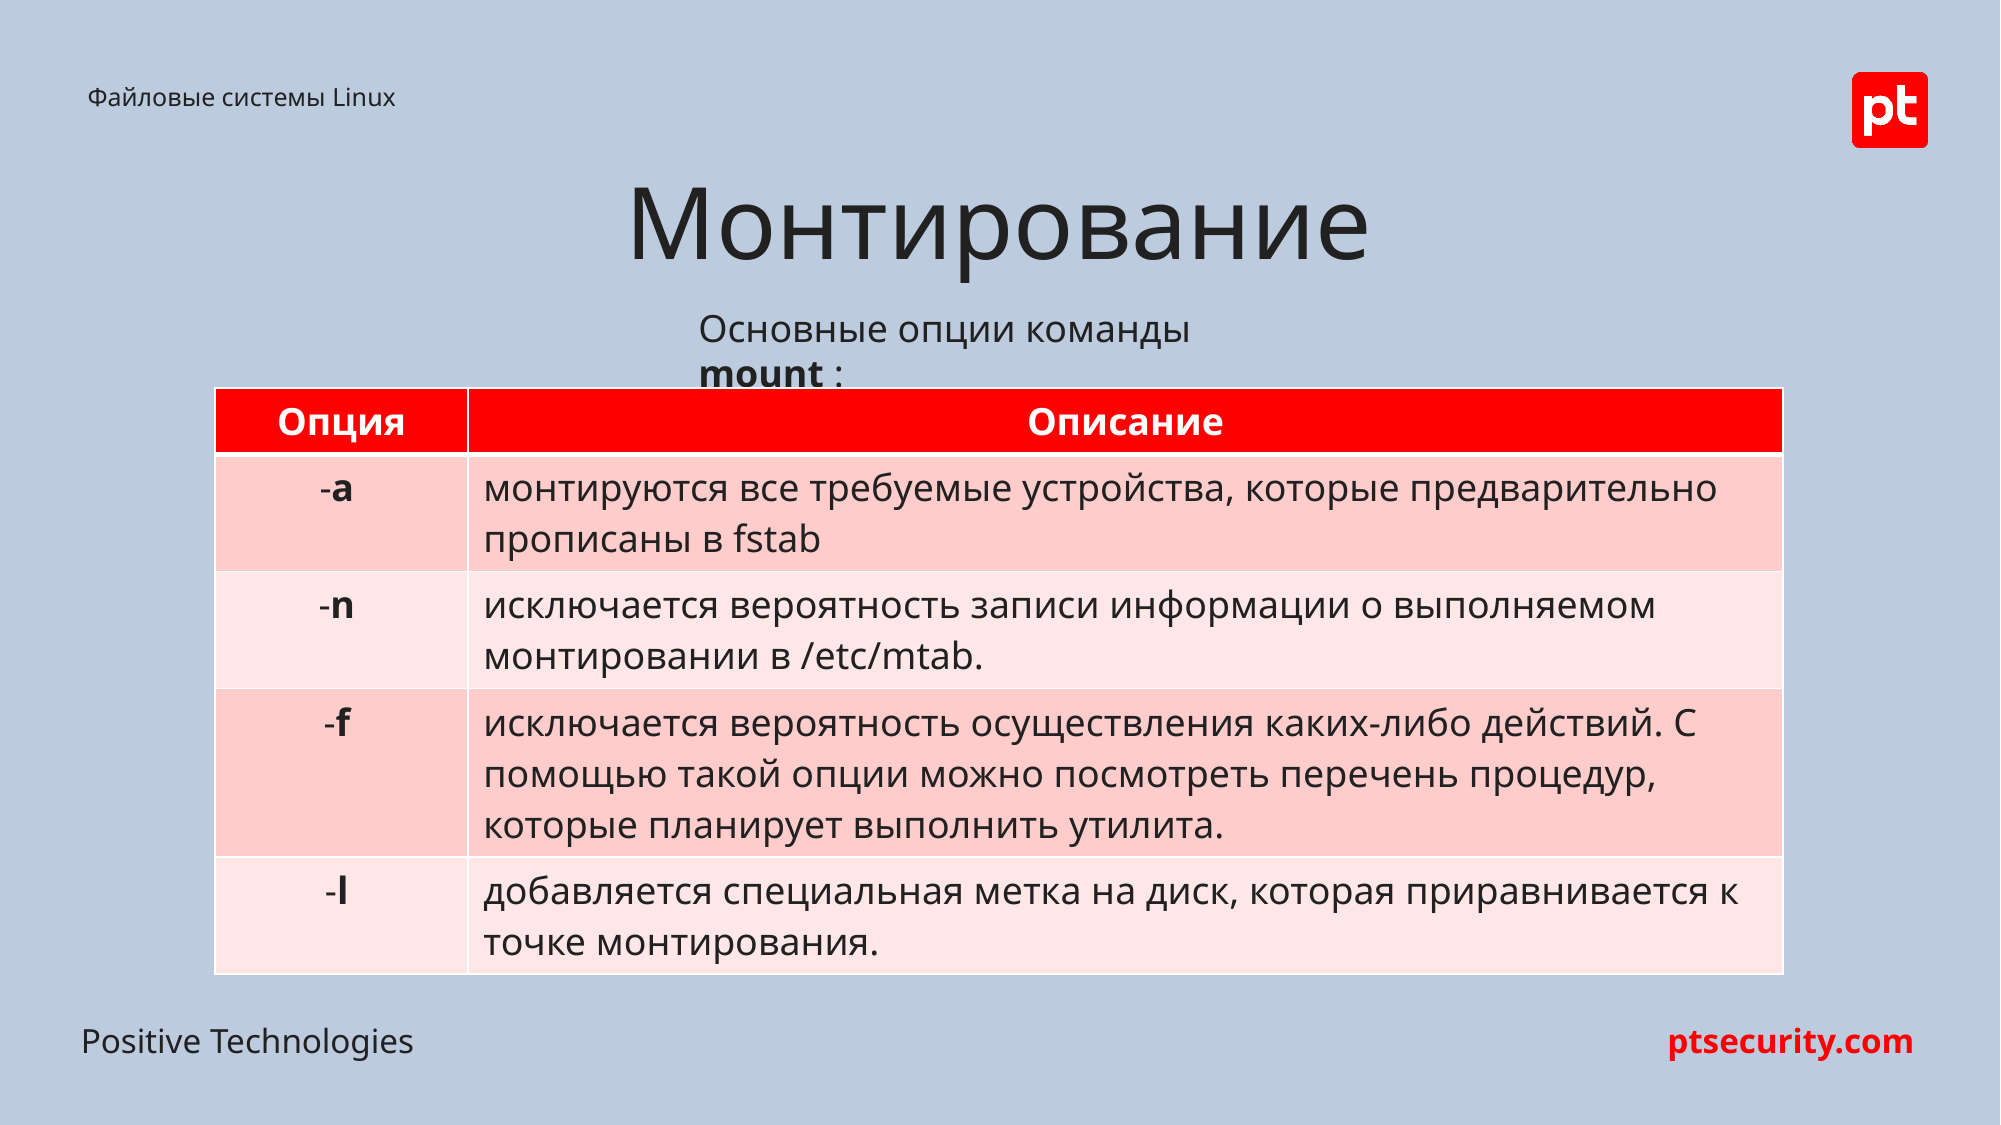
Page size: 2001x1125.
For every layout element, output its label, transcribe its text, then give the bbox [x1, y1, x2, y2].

table_cell -a [216, 457, 467, 571]
table_cell исключается вероятность записи информации о выполняемом монтировании в /etc/mtab. [469, 572, 1782, 688]
table_cell -f [216, 689, 467, 856]
list Файловые системы Linux [72, 74, 1623, 135]
table_cell -n [216, 572, 467, 688]
table_header Опция [216, 389, 467, 452]
picture [1852, 72, 1928, 148]
table_cell монтируются все требуемые устройства, которые предварительно прописаны в fstab [469, 457, 1782, 571]
table_cell исключается вероятность осуществления каких-либо действий. С помощью такой опции можно посмотреть перечень процедур, которые планирует выполнить утилита. [469, 689, 1782, 856]
table_cell -l [216, 858, 467, 973]
table_header Описание [469, 389, 1782, 452]
text_box Основные опции команды mount : [683, 297, 1315, 387]
table_cell добавляется специальная метка на диск, которая приравнивается к точке монтирования. [469, 858, 1782, 973]
text_box Монтирование [375, 134, 1623, 269]
